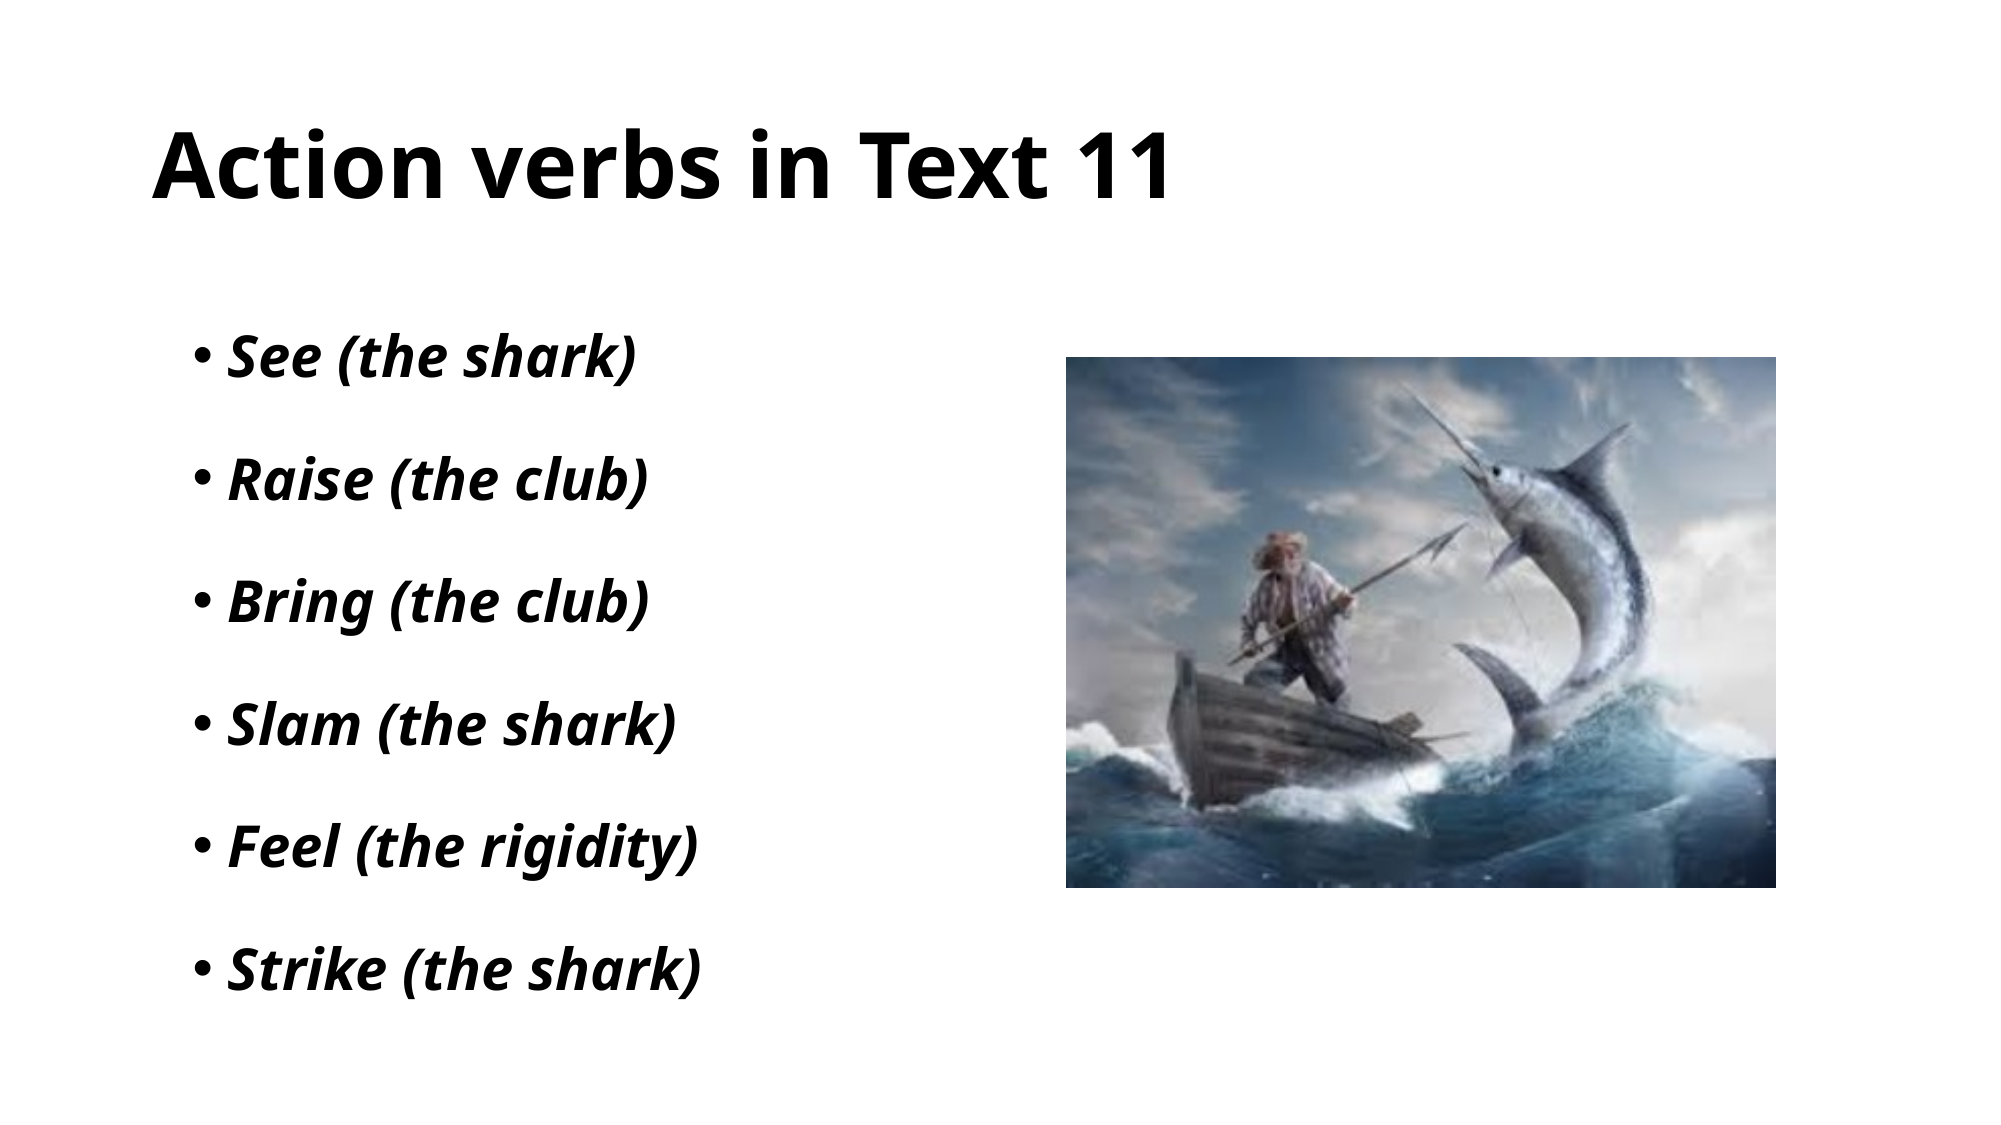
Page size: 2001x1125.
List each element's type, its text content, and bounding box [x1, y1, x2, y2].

list See (the shark) Raise (the club) Bring (the club) Slam (the shark) Feel (the rigidity) Strike (the shark) [177, 277, 1067, 1014]
title Action verbs in Text 11 [137, 59, 1863, 278]
picture [1066, 357, 1776, 888]
